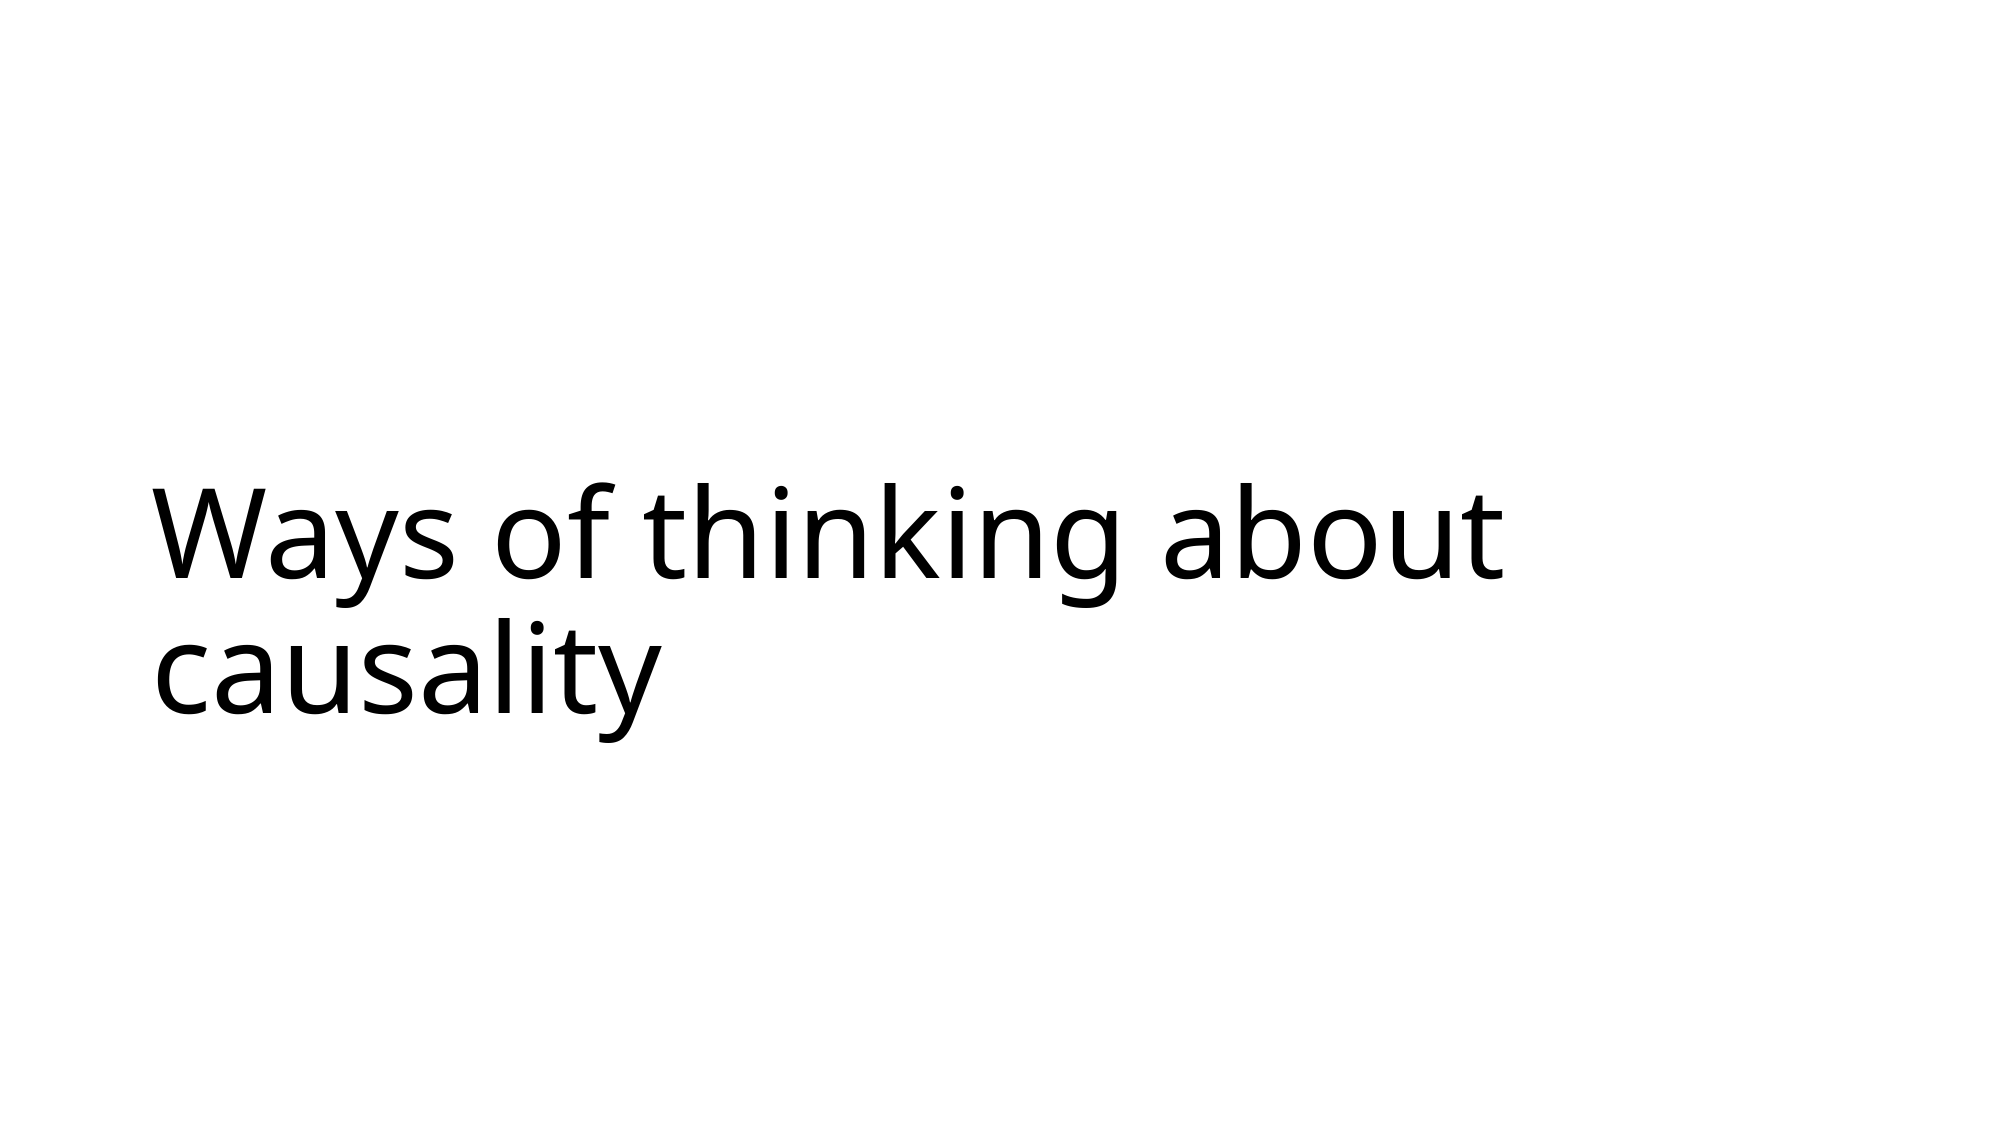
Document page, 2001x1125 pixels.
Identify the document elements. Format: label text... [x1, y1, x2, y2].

title Ways of thinking about causality [136, 280, 1862, 749]
